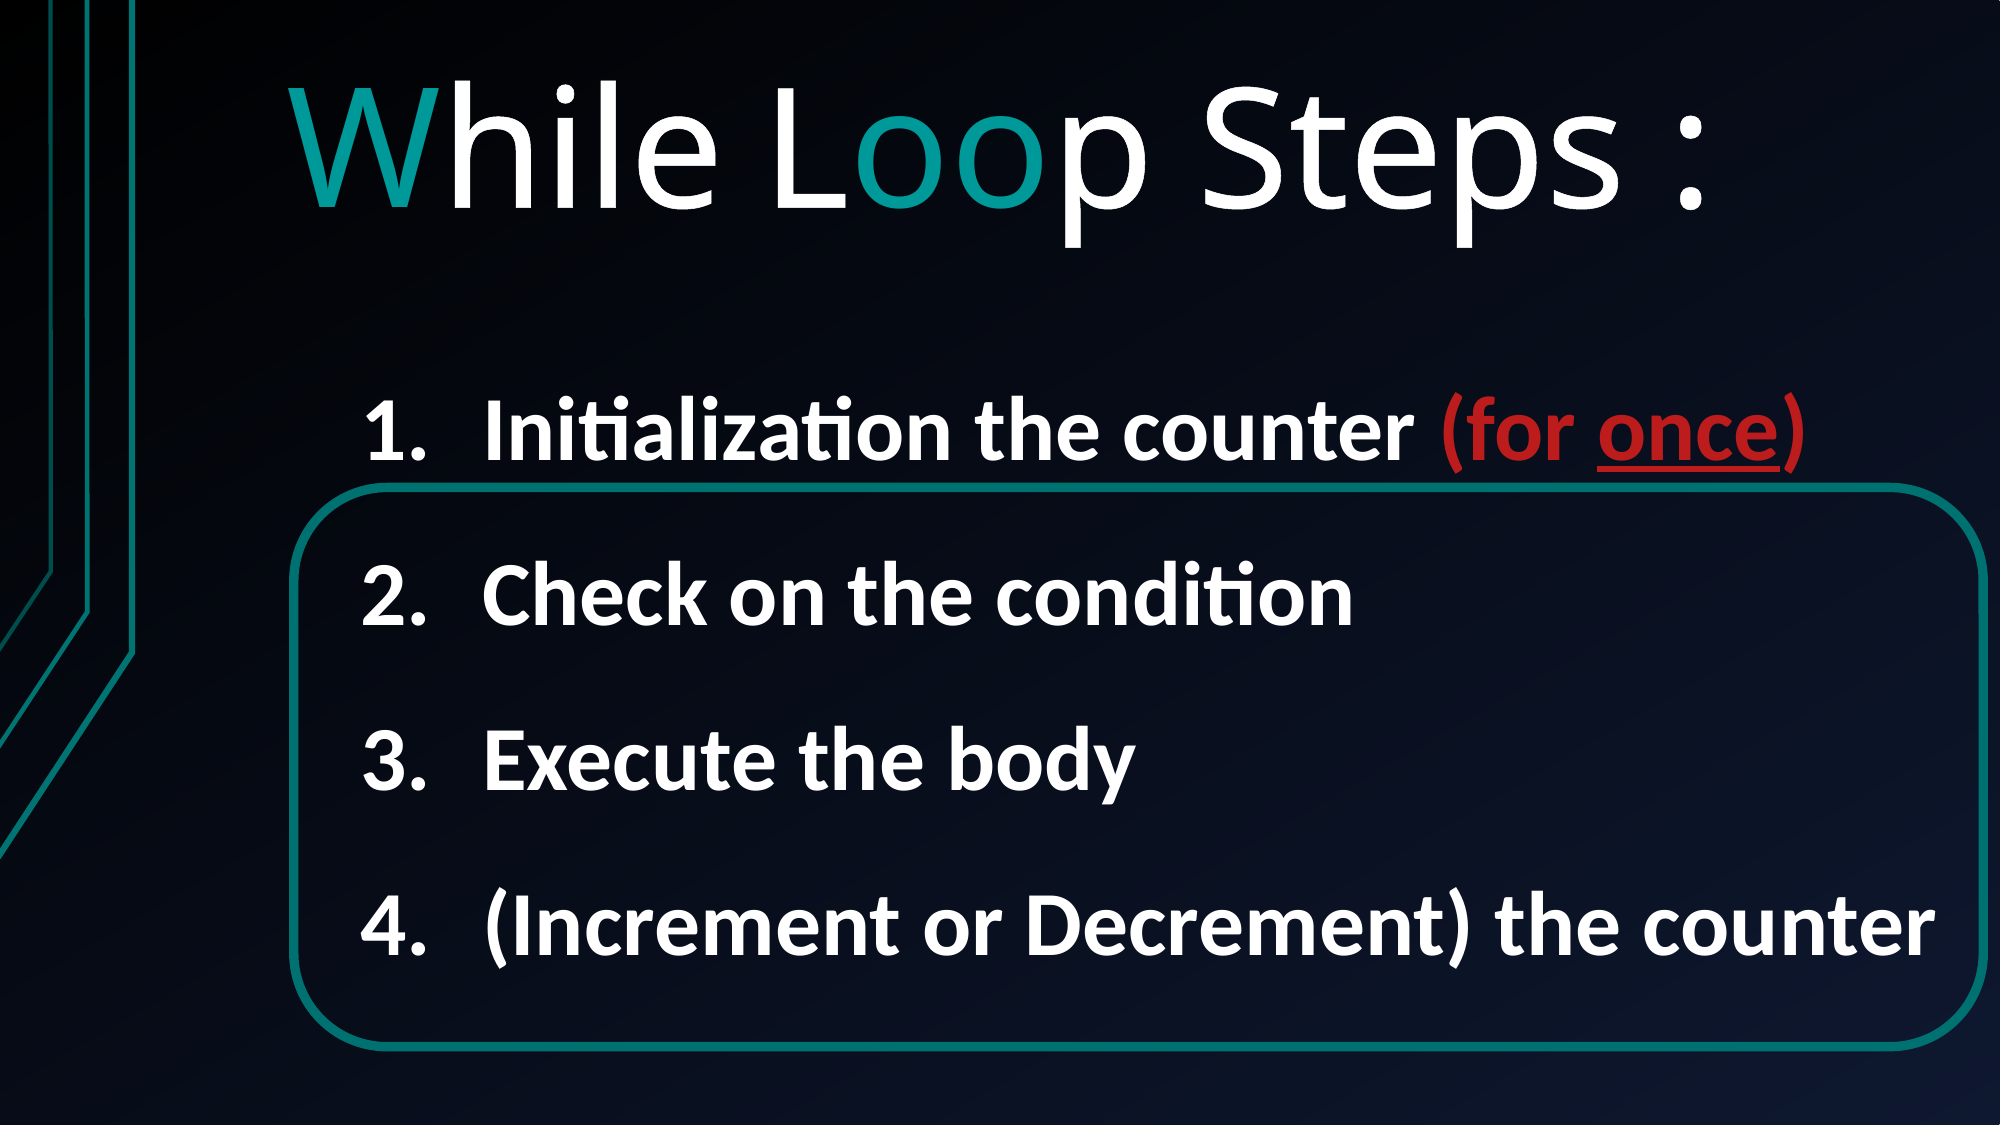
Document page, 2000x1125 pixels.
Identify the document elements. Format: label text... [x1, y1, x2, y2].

text_box While Loop Steps : [271, 33, 1729, 249]
text_box [291, 485, 1986, 1049]
text_box Initialization the counter (for once) Check on the condition Execute the body (Increment or Decrement) the counter [345, 306, 1954, 509]
